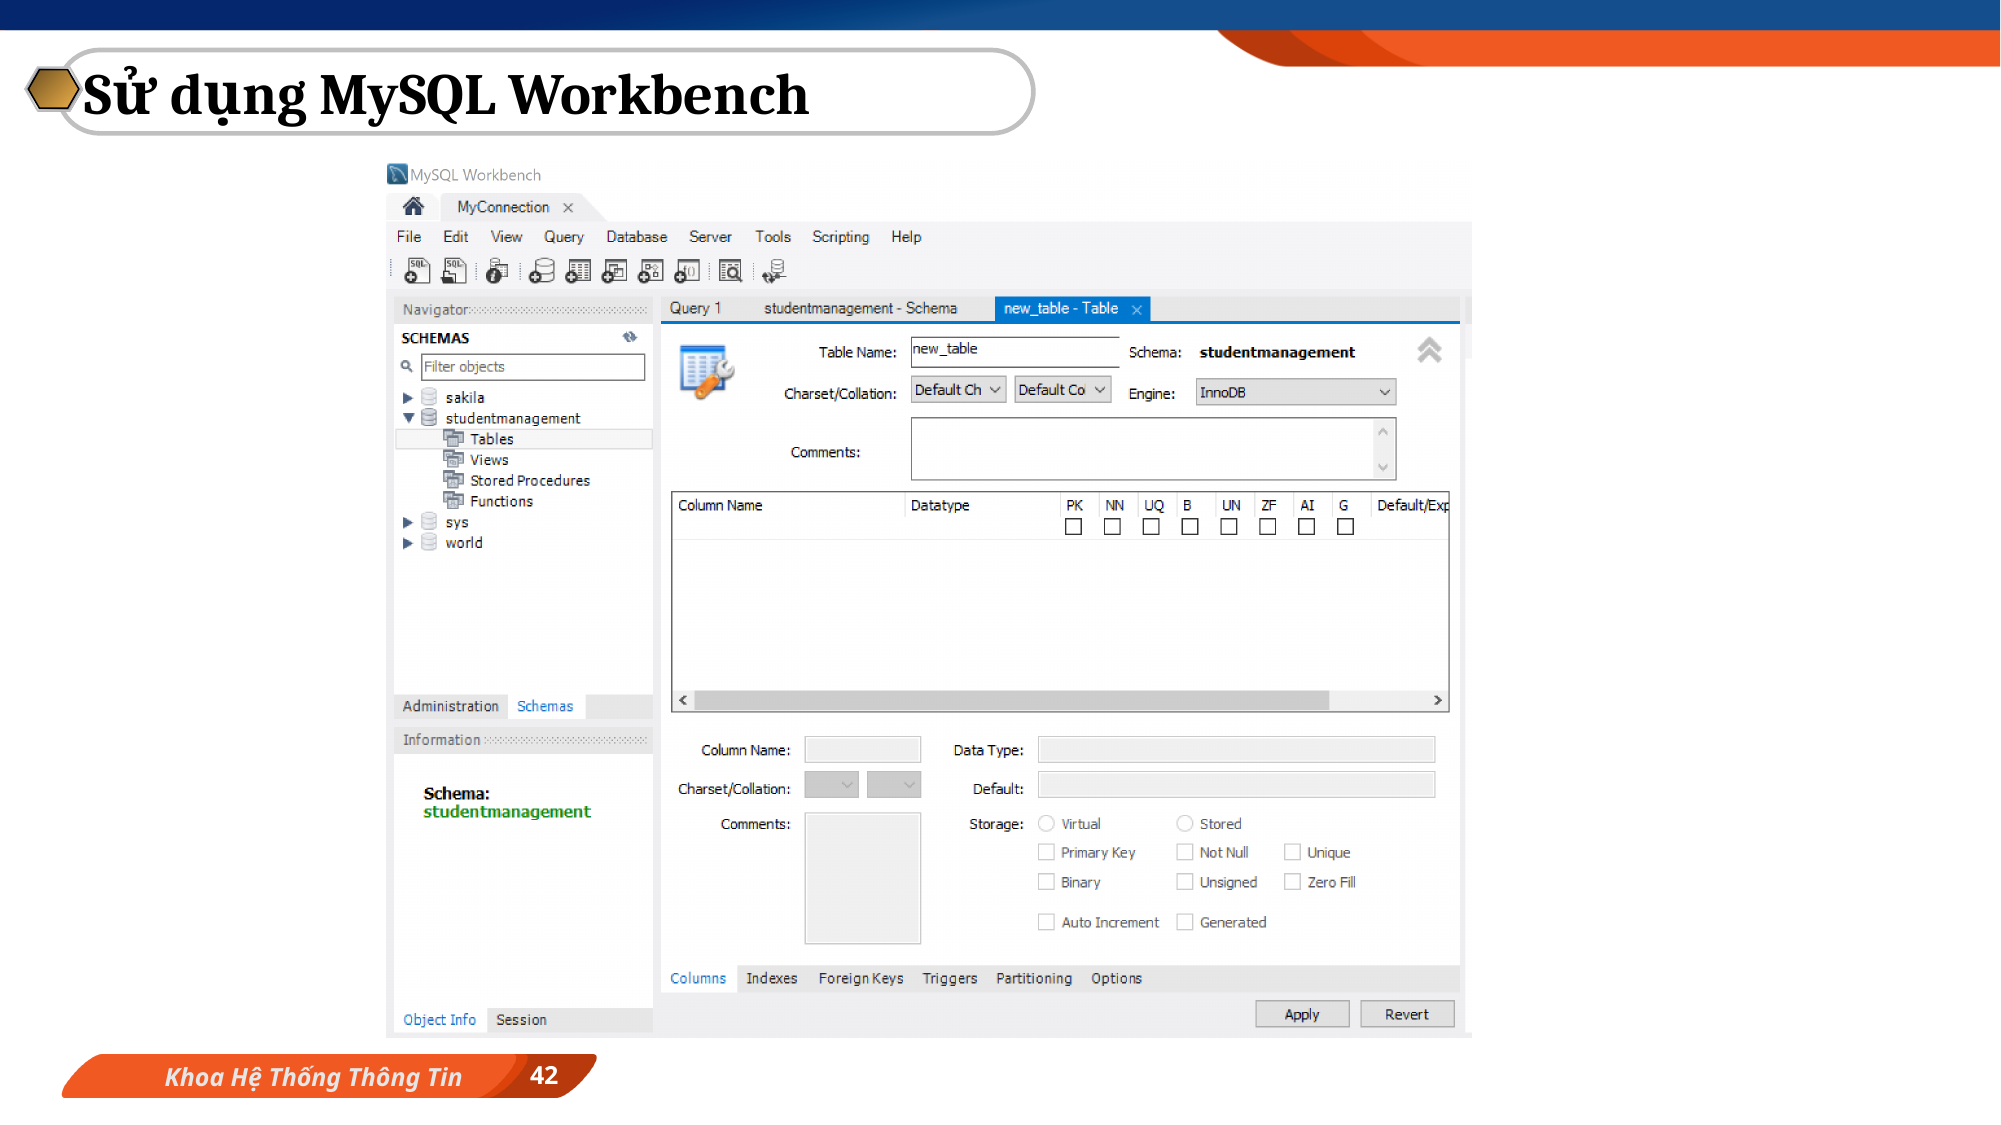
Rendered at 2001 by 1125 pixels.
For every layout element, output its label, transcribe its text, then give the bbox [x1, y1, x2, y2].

picture [34, 158, 1472, 1125]
slide_number 42 [508, 1047, 574, 1106]
picture [0, 0, 2001, 71]
footer Khoa Hệ Thống Thông Tin [119, 1054, 508, 1098]
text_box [24, 49, 1034, 134]
